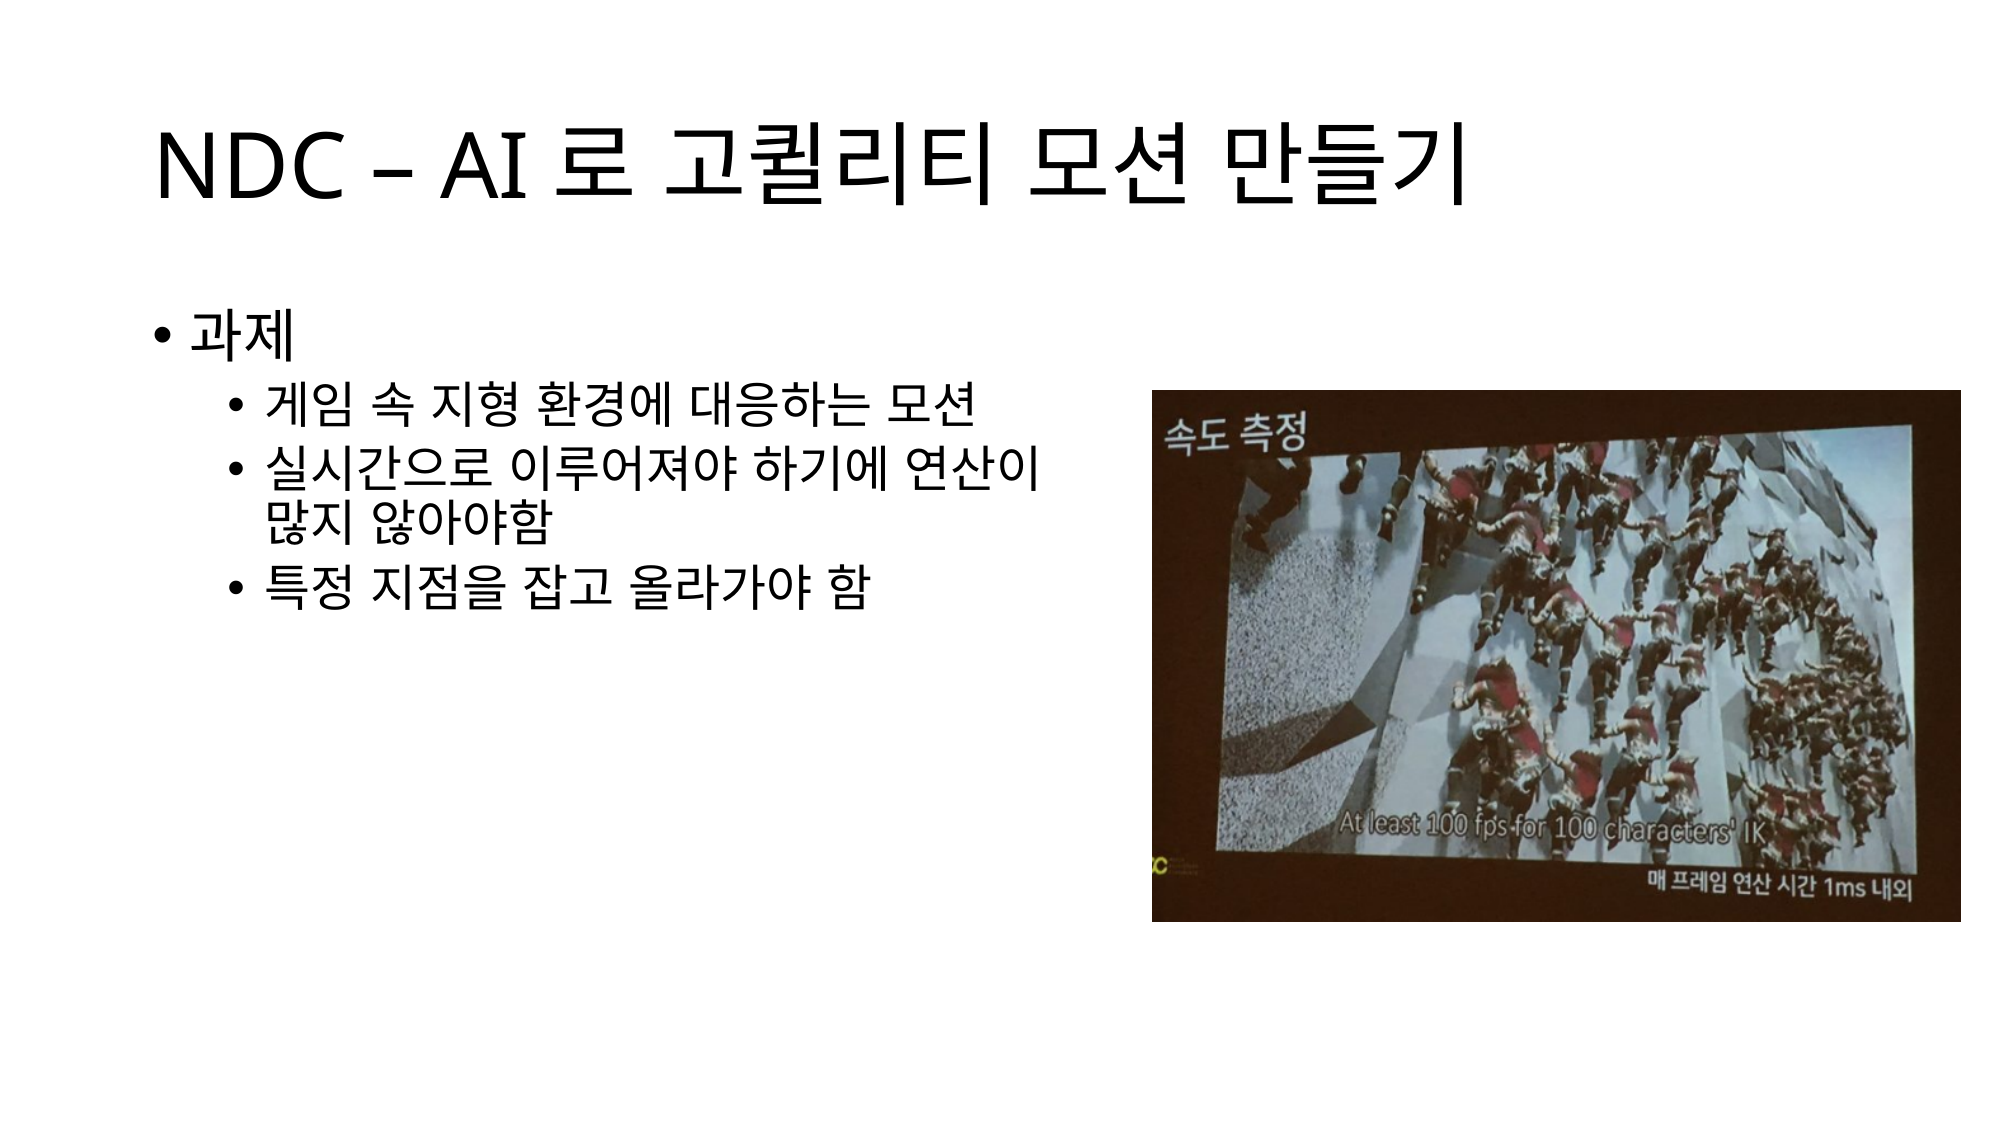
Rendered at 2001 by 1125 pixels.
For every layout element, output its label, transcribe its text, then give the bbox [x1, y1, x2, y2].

title NDC – AI로 고퀼리티 모션 만들기 [137, 59, 1863, 278]
list 과제 게임 속 지형 환경에 대응하는 모션 실시간으로 이루어져야 하기에 연산이 많지 않아야함 특정 지점을 잡고 올라가야 함 [137, 299, 1863, 1014]
picture [1152, 390, 1961, 923]
